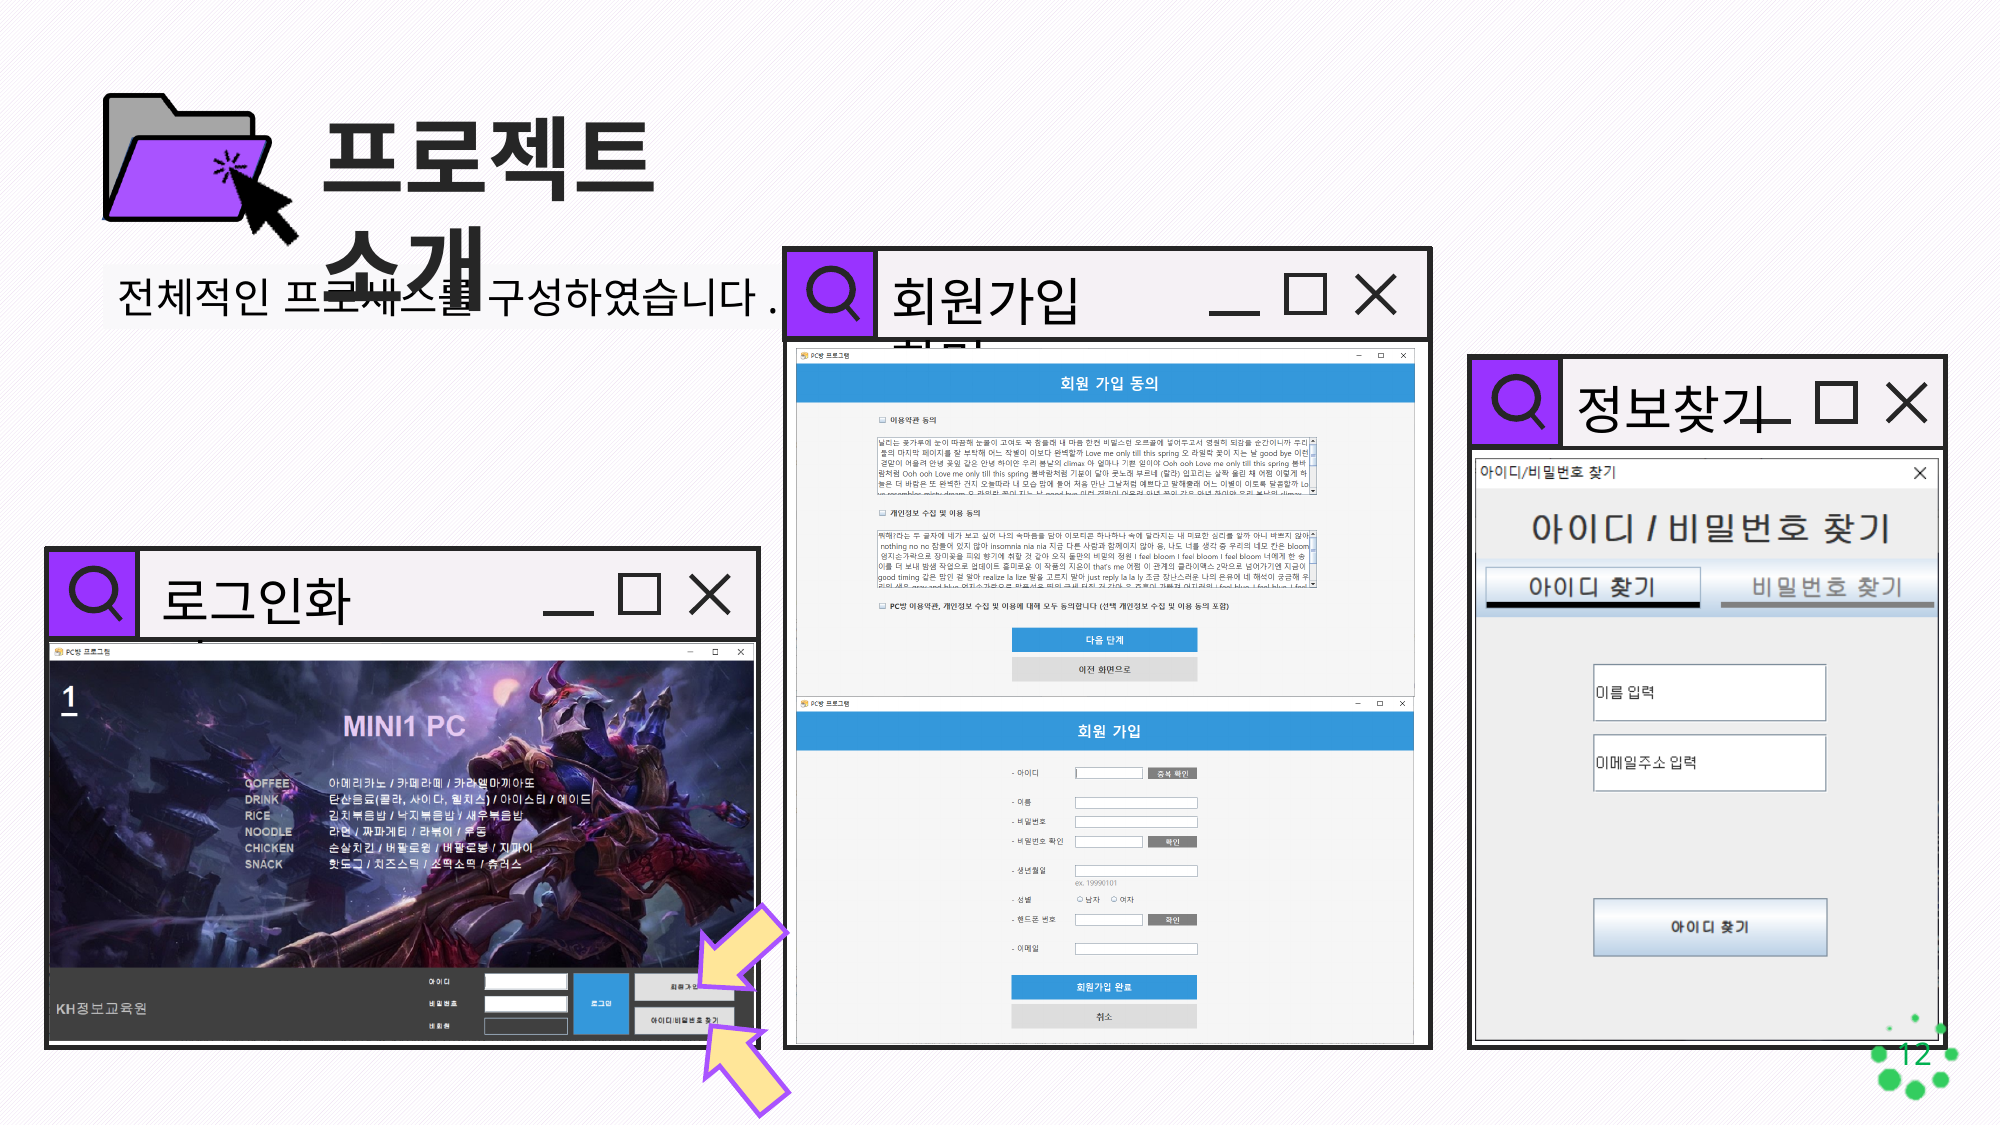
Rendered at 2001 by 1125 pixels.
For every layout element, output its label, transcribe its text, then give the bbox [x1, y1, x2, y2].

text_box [103, 78, 272, 236]
picture [1840, 987, 2000, 1125]
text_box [784, 248, 1431, 1048]
text_box [759, 903, 784, 960]
text_box [759, 1029, 766, 1036]
text_box 프로젝트 소개 [305, 94, 744, 329]
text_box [1469, 356, 1946, 1048]
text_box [46, 548, 759, 1048]
text_box [704, 1048, 790, 1118]
text_box 전체적인 프로세스를 구성하였습니다. [103, 264, 782, 330]
picture [177, 121, 323, 268]
